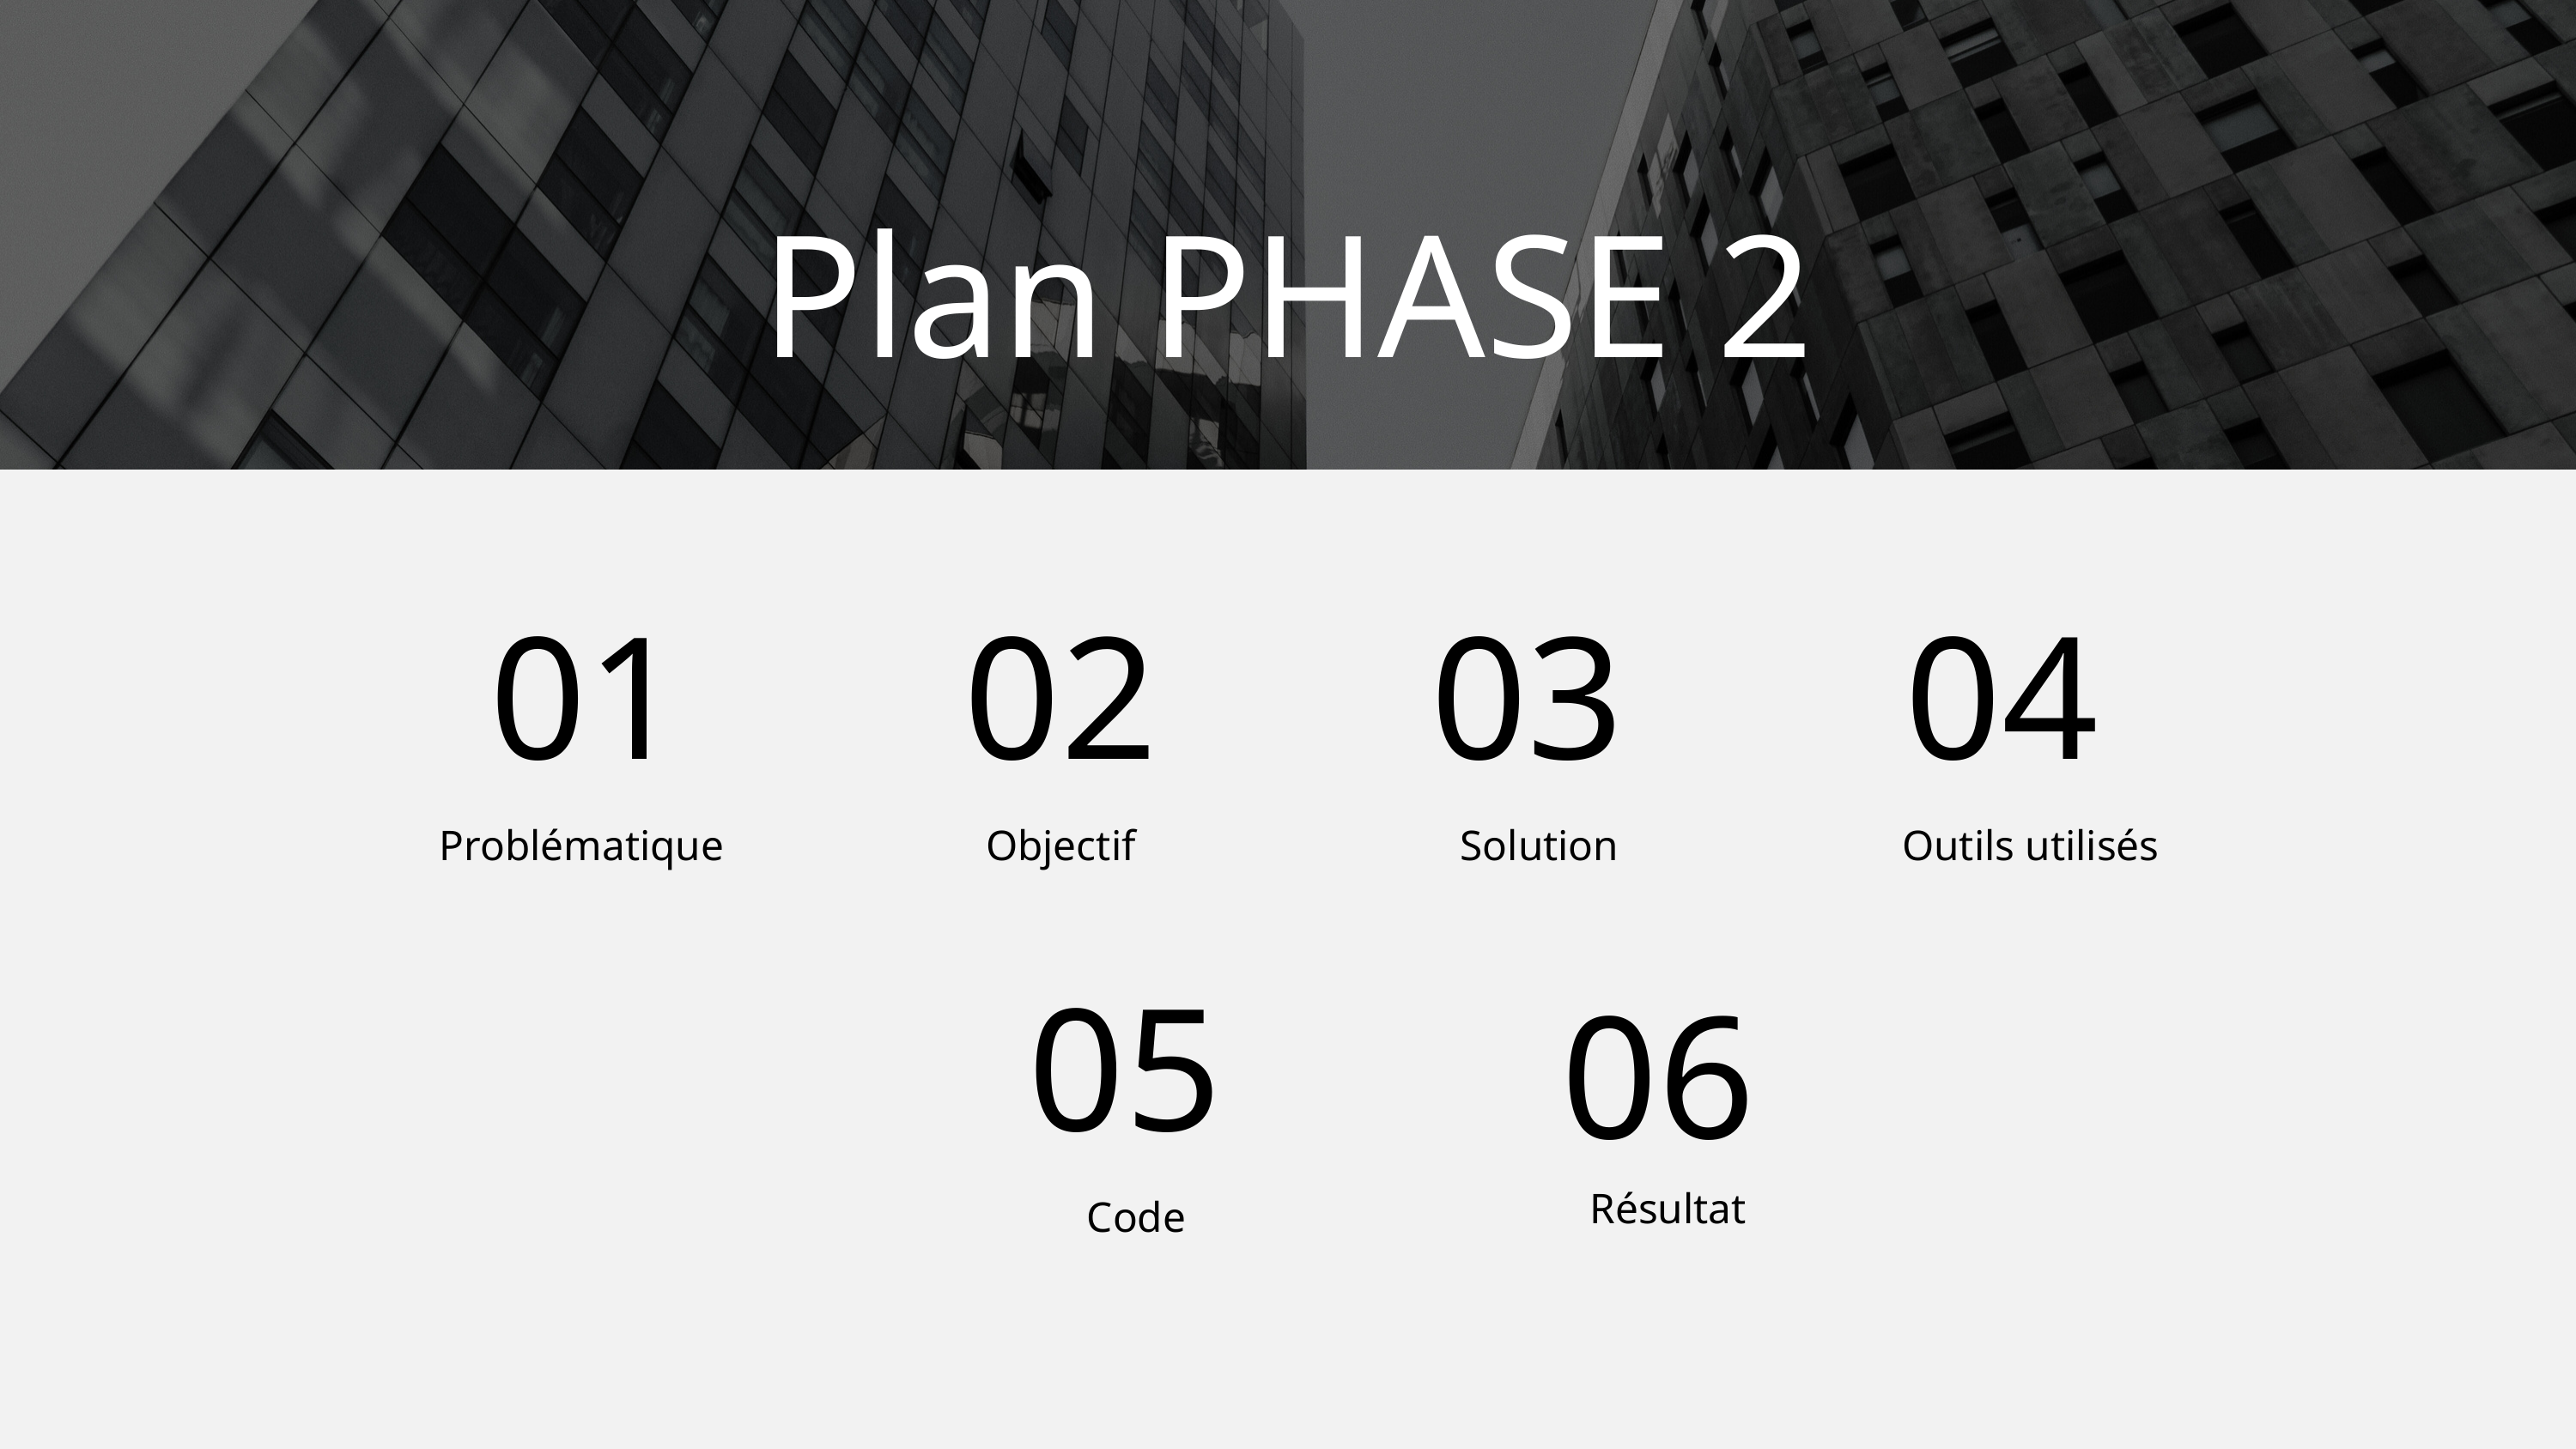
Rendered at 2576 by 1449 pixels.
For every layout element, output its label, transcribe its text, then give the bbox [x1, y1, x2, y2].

text_box 01 [468, 590, 706, 793]
text_box Objectif [858, 819, 1264, 869]
text_box Outils utilisés [1828, 819, 2234, 869]
text_box Solution [1337, 819, 1743, 869]
text_box Plan PHASE 2 [705, 188, 1871, 392]
text_box 05 [1006, 961, 1244, 1165]
text_box [0, 0, 2576, 470]
text_box Problématique [379, 819, 785, 869]
text_box 06 [1540, 969, 1777, 1173]
text_box Résultat [1465, 1182, 1871, 1233]
text_box Code [933, 1191, 1340, 1240]
text_box 04 [1883, 590, 2121, 793]
text_box 03 [1408, 590, 1646, 793]
text_box 02 [942, 590, 1180, 793]
